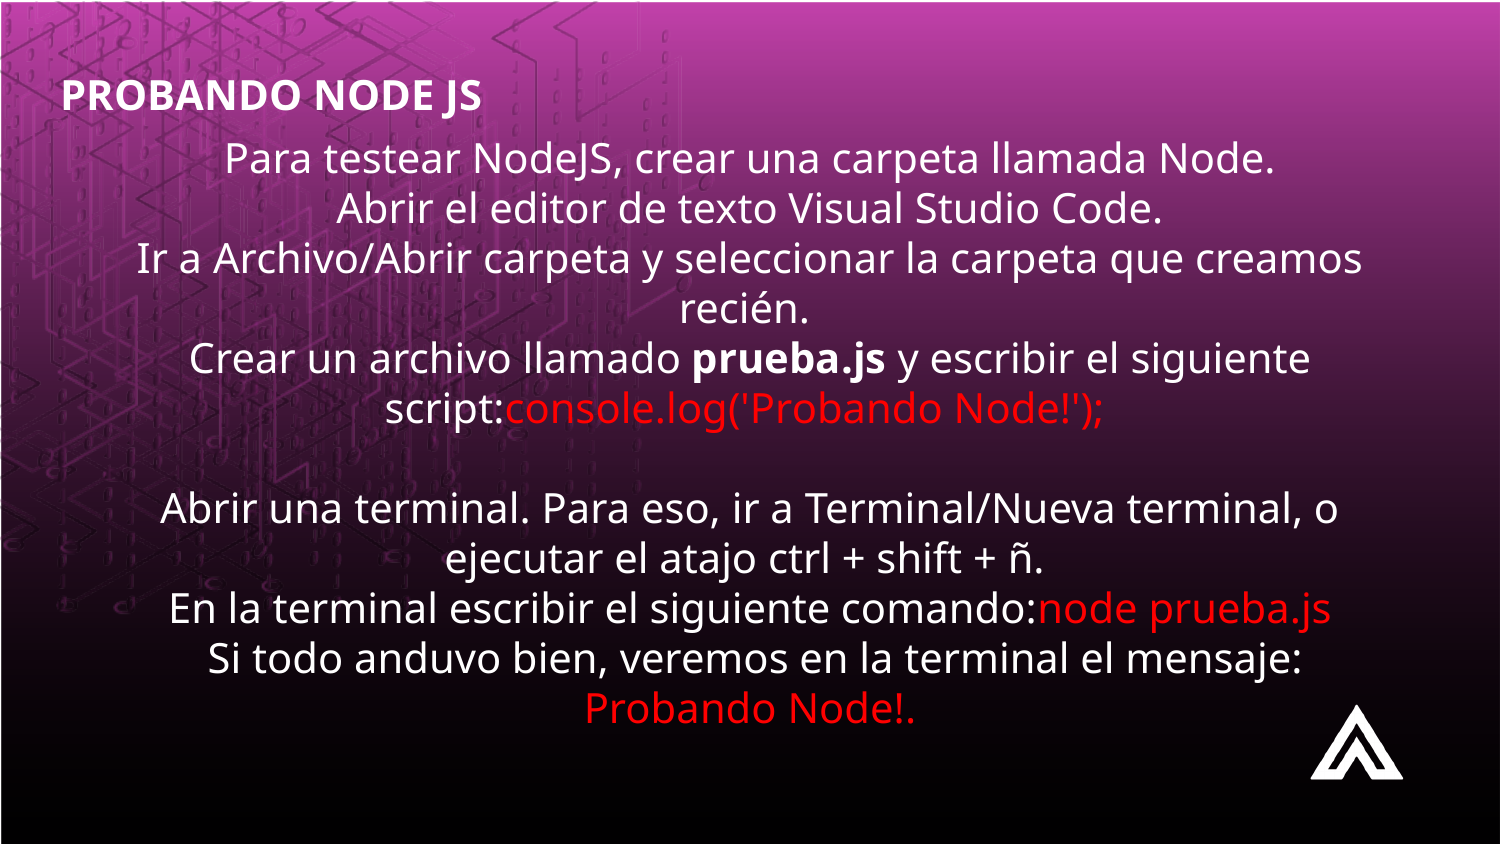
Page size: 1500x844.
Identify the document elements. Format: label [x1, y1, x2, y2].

text_box [0, 1, 1500, 844]
picture [1297, 692, 1407, 794]
